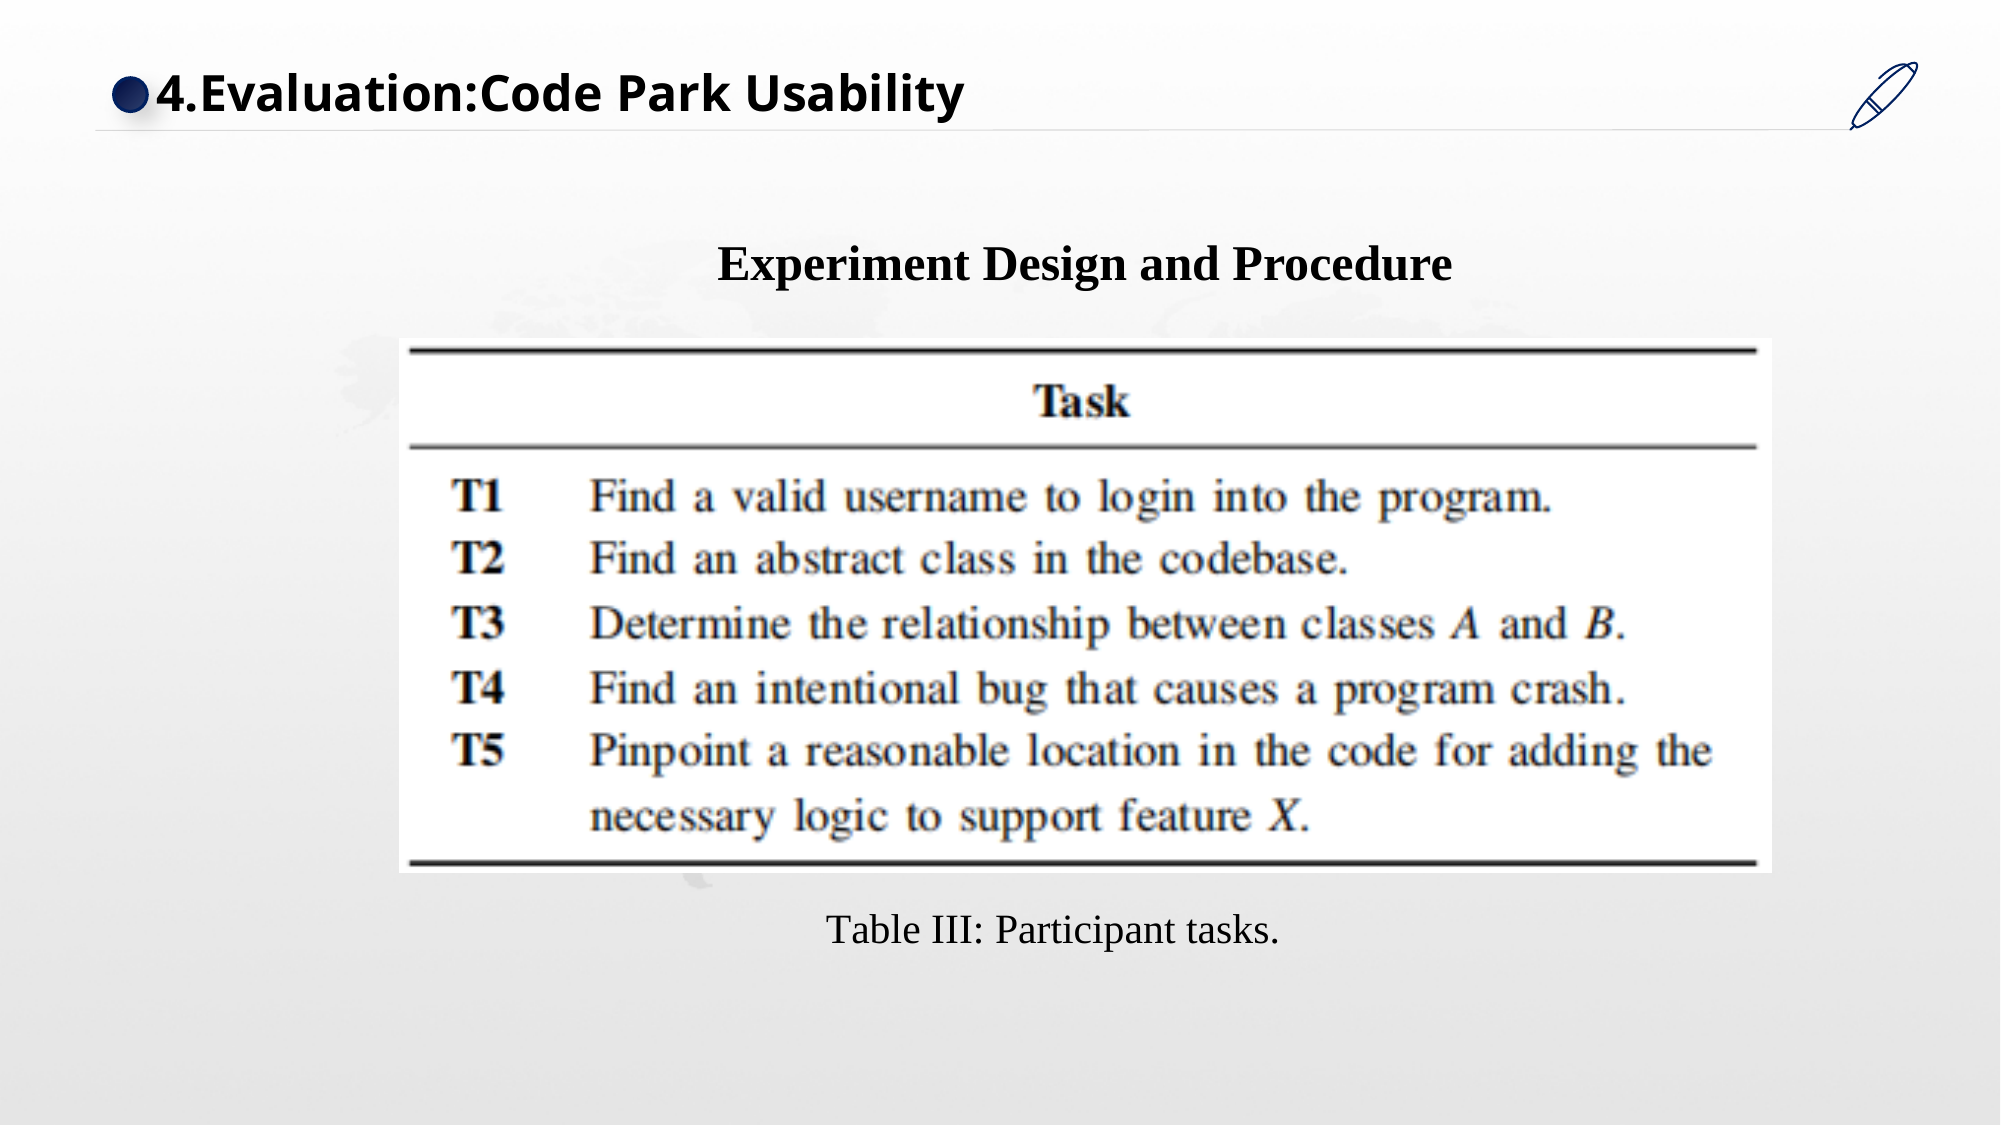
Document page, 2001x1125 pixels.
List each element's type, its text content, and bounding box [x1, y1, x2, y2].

text_box [1851, 62, 1918, 130]
picture [0, 0, 2001, 1125]
text_box Table III: Participant tasks. [407, 894, 1721, 960]
text_box [112, 76, 149, 113]
text_box Experiment Design and Procedure [702, 192, 1468, 298]
text_box 4.Evaluation:Code Park Usability [128, 54, 993, 129]
